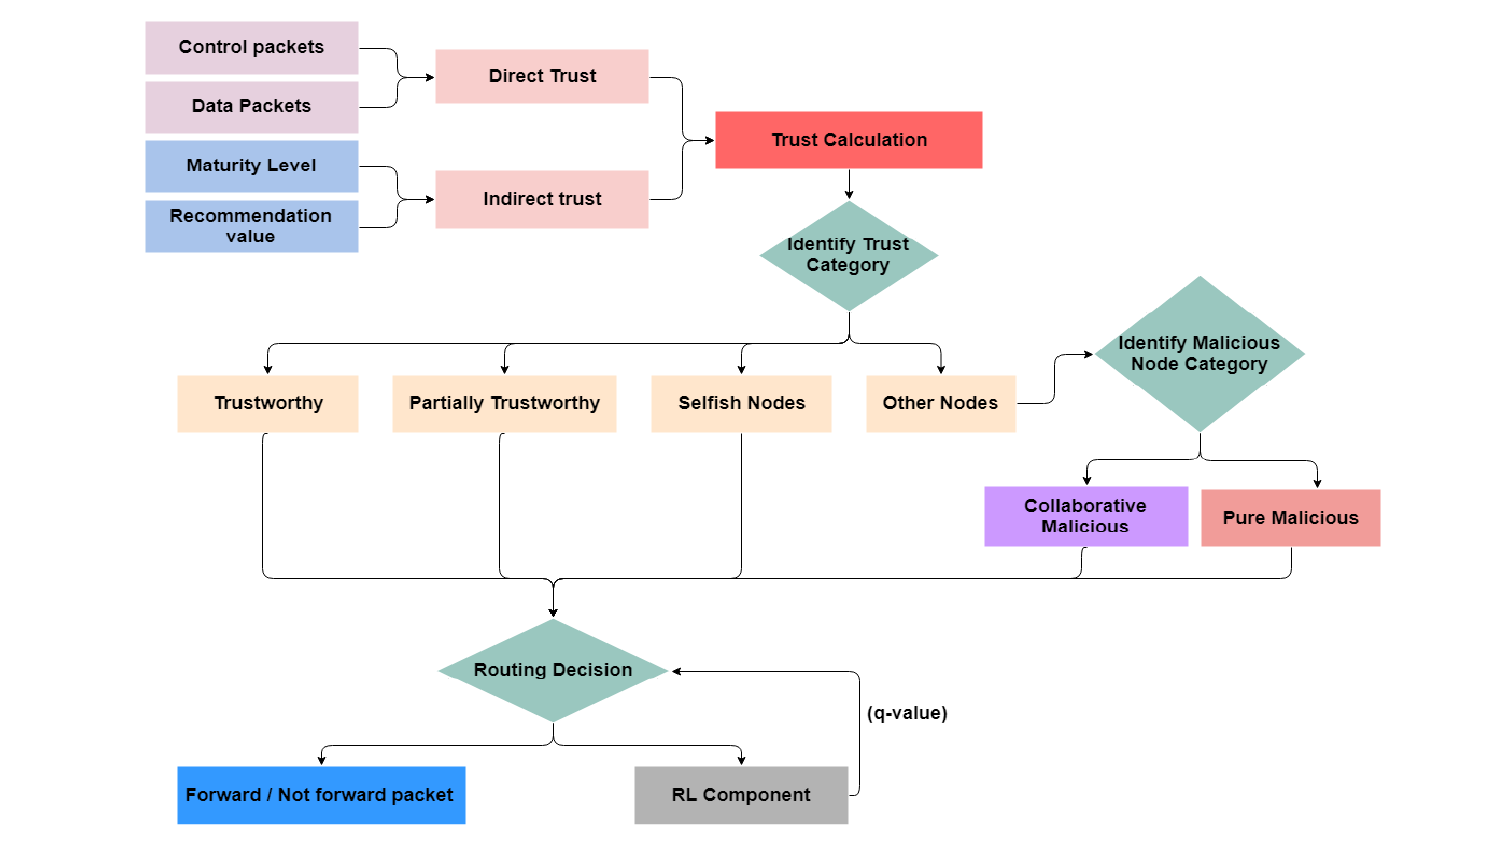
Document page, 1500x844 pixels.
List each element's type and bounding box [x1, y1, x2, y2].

picture [142, 19, 1383, 825]
